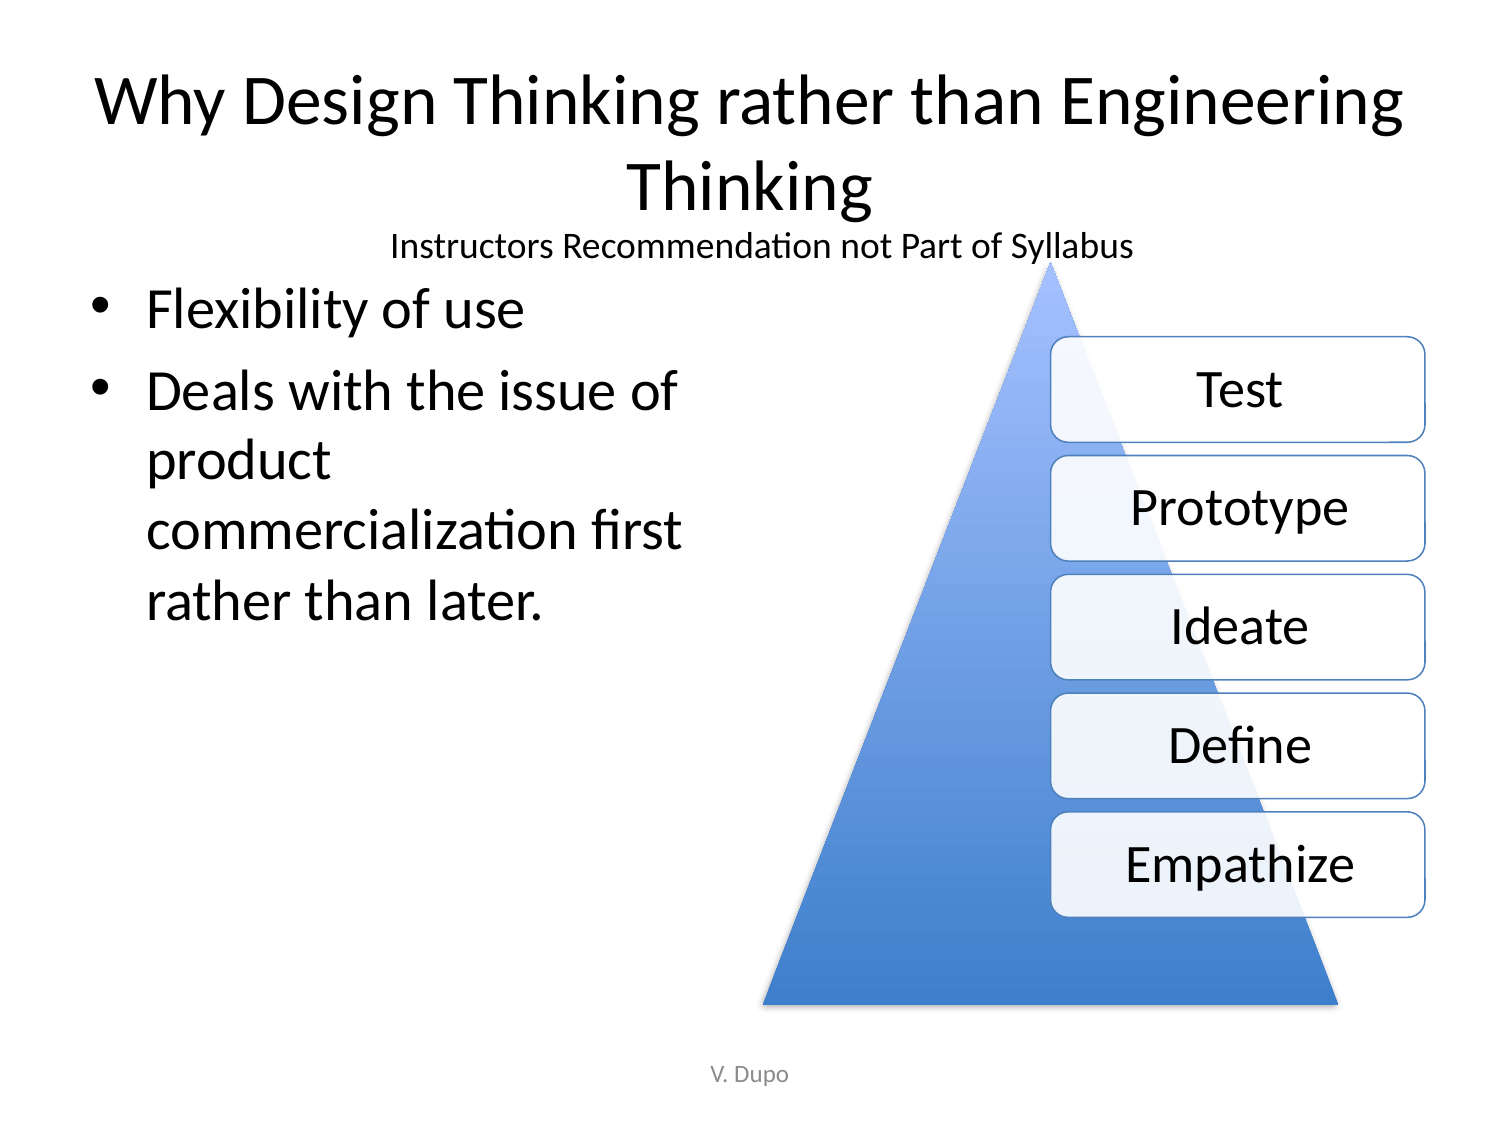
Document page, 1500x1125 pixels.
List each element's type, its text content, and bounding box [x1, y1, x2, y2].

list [762, 262, 1426, 1006]
list Flexibility of use Deals with the issue of product commercialization first rather than later. [75, 262, 738, 1005]
footer V. Dupo [512, 1042, 988, 1103]
text_box Instructors Recommendation not Part of Syllabus [375, 213, 1150, 273]
title Why Design Thinking rather than Engineering Thinking [75, 45, 1425, 233]
